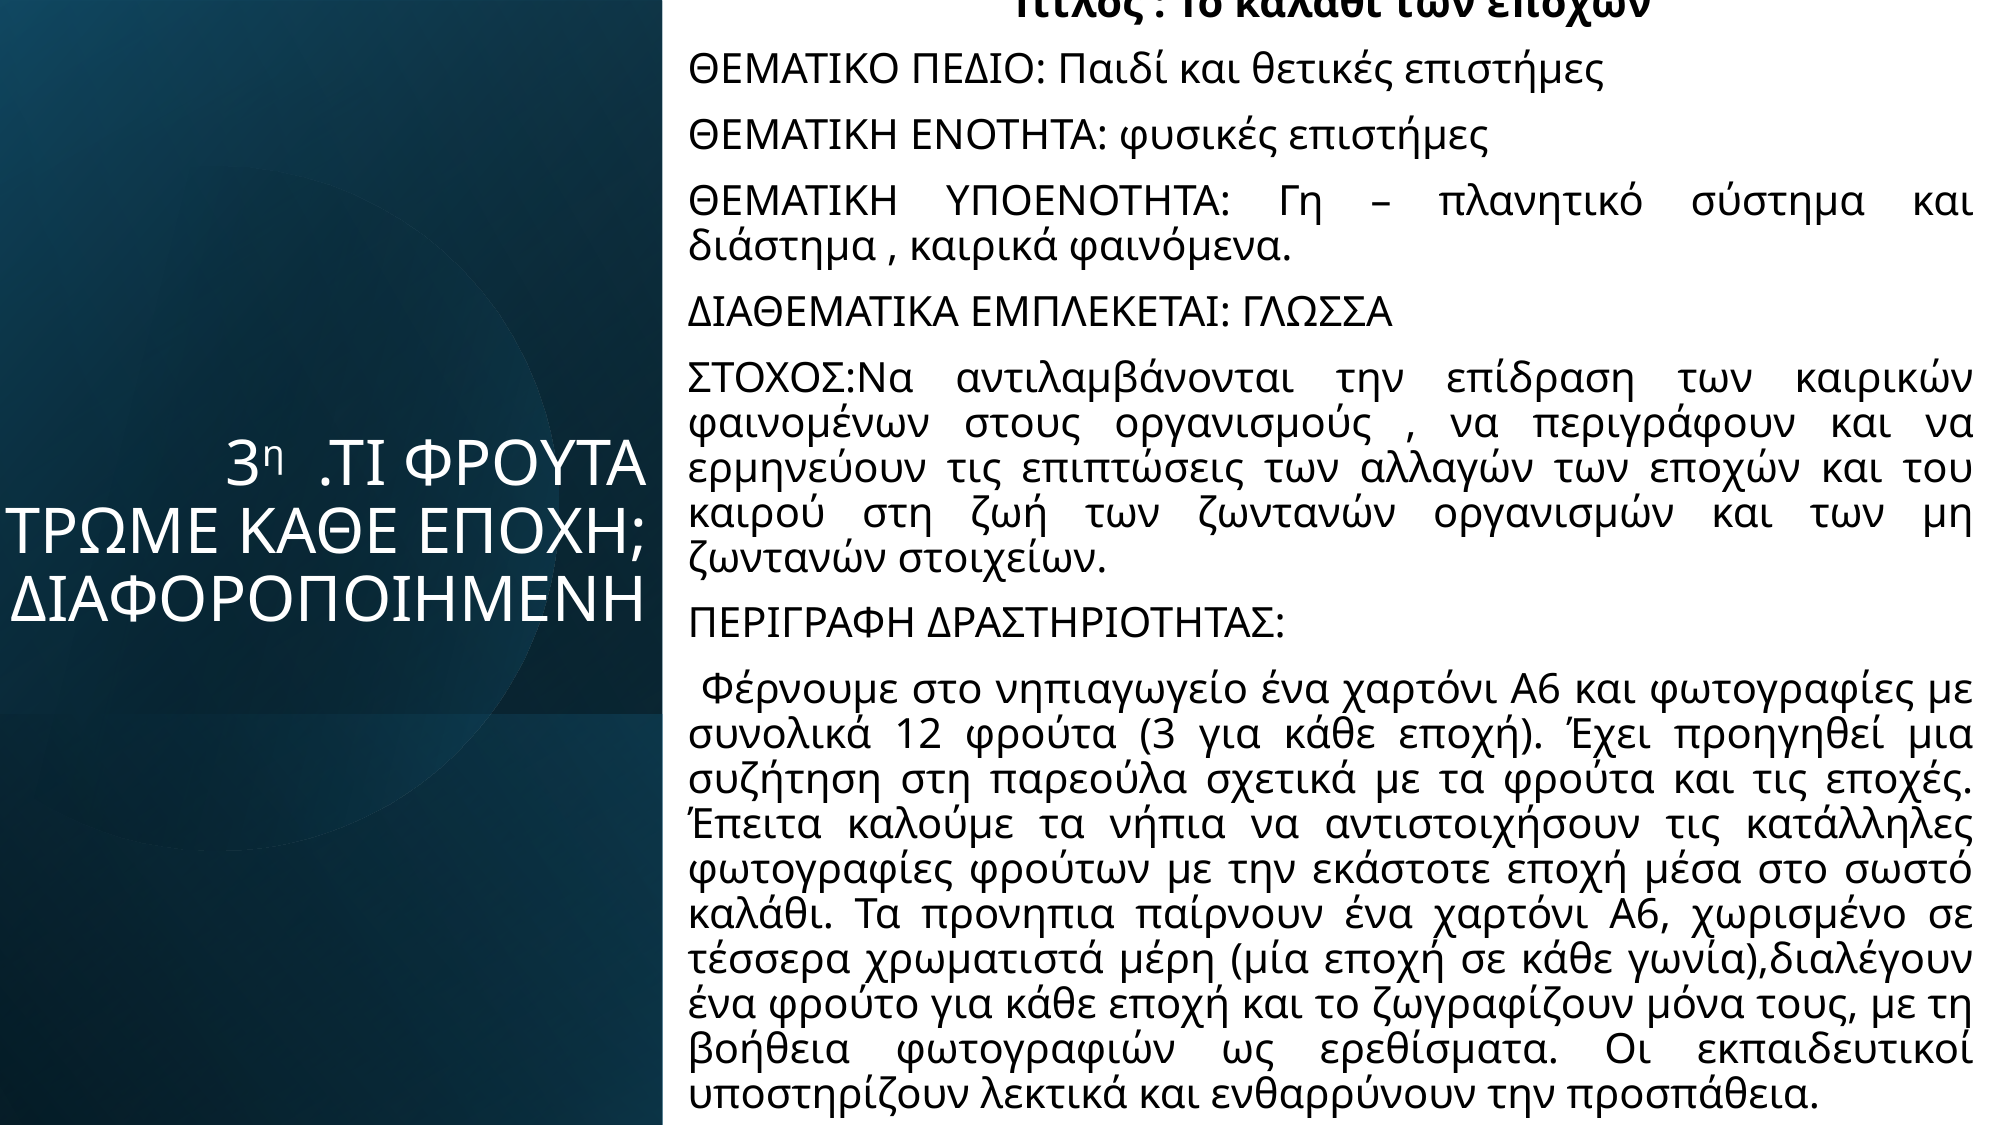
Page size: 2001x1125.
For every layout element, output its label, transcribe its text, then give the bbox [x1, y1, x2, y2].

list Τίτλος : Το καλάθι των εποχών ΘΕΜΑΤΙΚΟ ΠΕΔΙΟ: Παιδί και θετικές επιστήμες ΘΕΜΑΤΙΚΗ ΕΝΟΤΗΤΑ: φυσικές επιστήμες ΘΕΜΑΤΙΚΗ ΥΠΟΕΝΟΤΗΤΑ: Γη – πλανητικό σύστημα και διάστημα , καιρικά φαινόμενα. ΔΙΑΘΕΜΑΤΙΚΑ ΕΜΠΛΕΚΕΤΑΙ: ΓΛΩΣΣΑ ΣΤΟΧΟΣ:Να αντιλαμβάνονται την επίδραση των καιρικών φαινομένων στους οργανισμούς , να περιγράφουν και να ερμηνεύουν τις επιπτώσεις των αλλαγών των εποχών και του καιρού στη ζωή των ζωντανών οργανισμών και των μη ζωντανών στοιχείων. ΠΕΡΙΓΡΑΦΗ ΔΡΑΣΤΗΡΙΟΤΗΤΑΣ: Φέρνουμε στο νηπιαγωγείο ένα χαρτόνι Α6 και φωτογραφίες με συνολικά 12 φρούτα (3 για κάθε εποχή). Έχει προηγηθεί μια συζήτηση στη παρεούλα σχετικά με τα φρούτα και τις εποχές. Έπειτα καλούμε τα νήπια να αντιστοιχήσουν τις κατάλληλες φωτογραφίες φρούτων με την εκάστοτε εποχή μέσα στο σωστό καλάθι. Τα προνηπια παίρνουν ένα χαρτόνι Α6, χωρισμένο σε τέσσερα χρωματιστά μέρη (μία εποχή σε κάθε γωνία),διαλέγουν ένα φρούτο για κάθε εποχή και το ζωγραφίζουν μόνα τους, με τη βοήθεια φωτογραφιών ως ερεθίσματα. Οι εκπαιδευτικοί υποστηρίζουν λεκτικά και ενθαρρύνουν την προσπάθεια. [672, 96, 1990, 1070]
text_box [0, 0, 664, 1125]
title 3η .ΤΙ ΦΡΟΥΤΑ ΤΡΩΜΕ ΚΑΘΕ ΕΠΟΧΗ; ΔΙΑΦΟΡΟΠΟΙΗΜΕΝΗ [0, 289, 663, 643]
text_box [664, 0, 2000, 1125]
